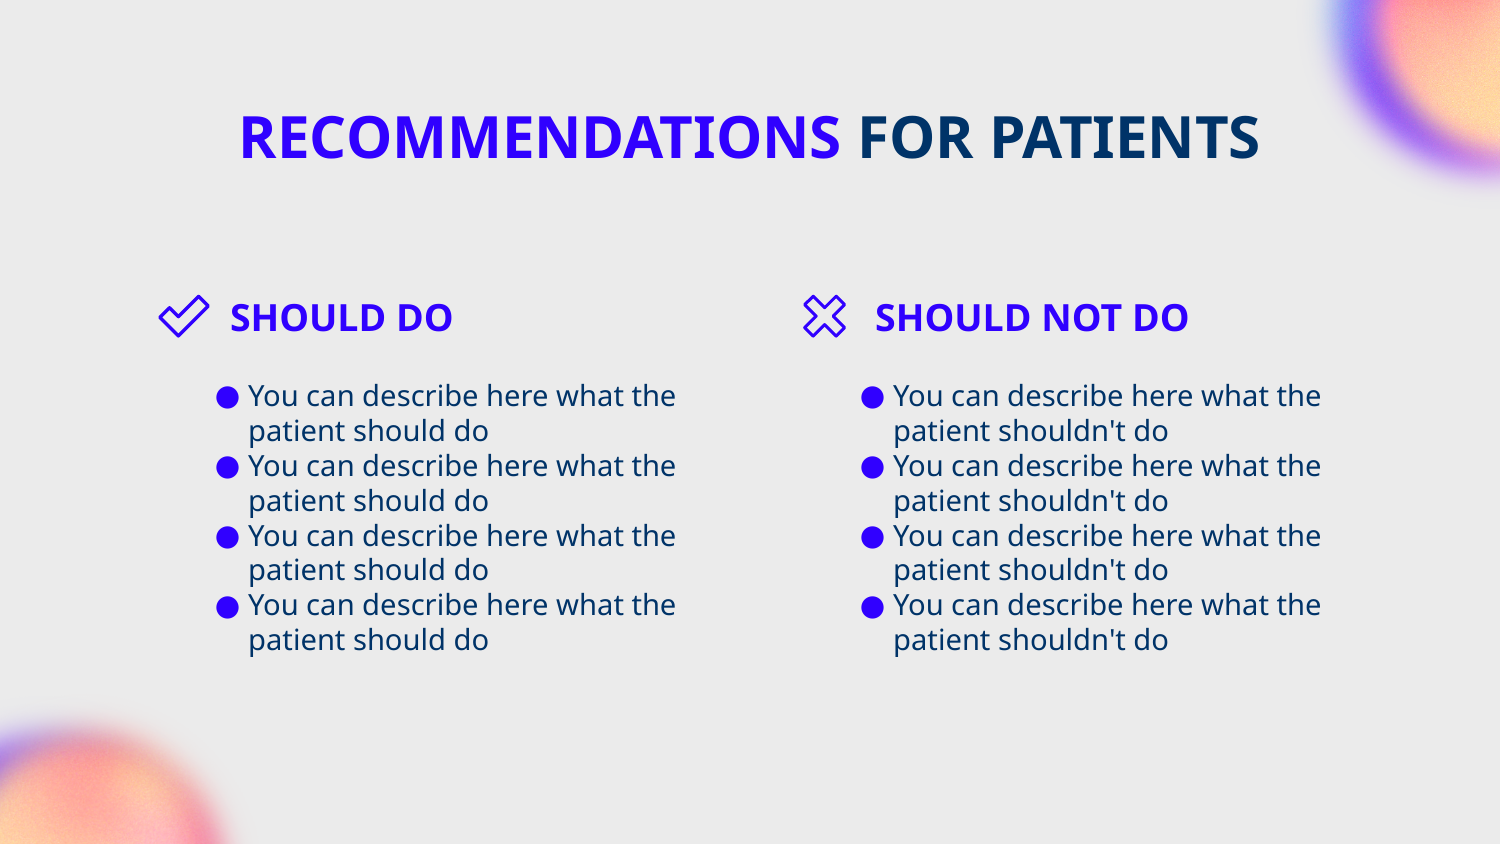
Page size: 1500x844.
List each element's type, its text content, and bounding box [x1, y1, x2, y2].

subtitle You can describe here what the patient shouldn't do You can describe here what the patient shouldn't do You can describe here what the patient shouldn't do You can describe here what the patient shouldn't do [803, 365, 1342, 669]
subtitle You can describe here what the patient should do You can describe here what the patient should do You can describe here what the patient should do You can describe here what the patient should do [158, 365, 697, 669]
picture [0, 627, 354, 844]
subtitle SHOULD NOT DO [860, 281, 1342, 352]
text_box [803, 294, 846, 338]
picture [1295, 0, 1500, 218]
title RECOMMENDATIONS FOR PATIENTS [116, 88, 1383, 183]
text_box [158, 294, 210, 338]
subtitle SHOULD DO [215, 281, 697, 352]
